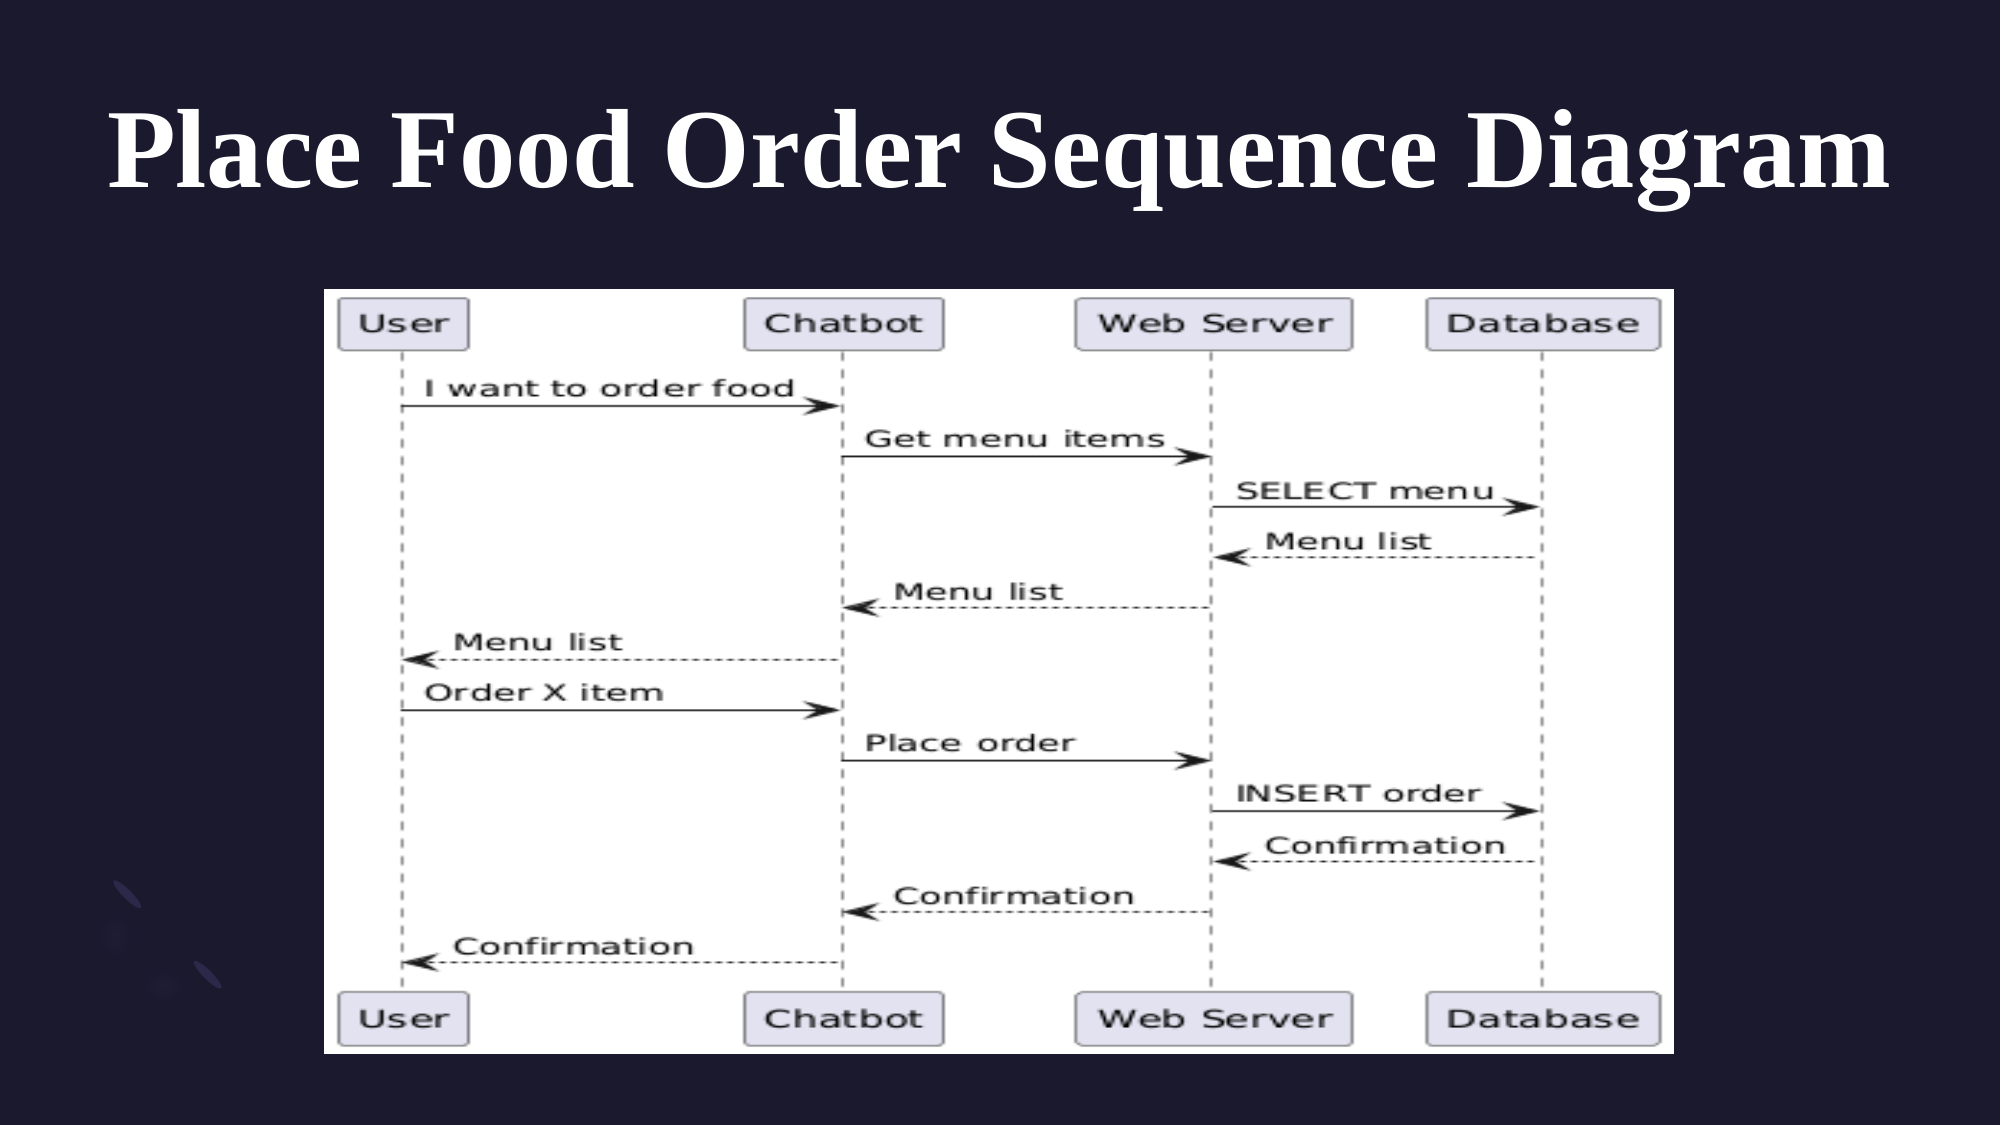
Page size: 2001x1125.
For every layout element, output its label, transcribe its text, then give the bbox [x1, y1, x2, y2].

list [324, 289, 1674, 1054]
title Place Food Order Sequence Diagram [90, 90, 1910, 309]
